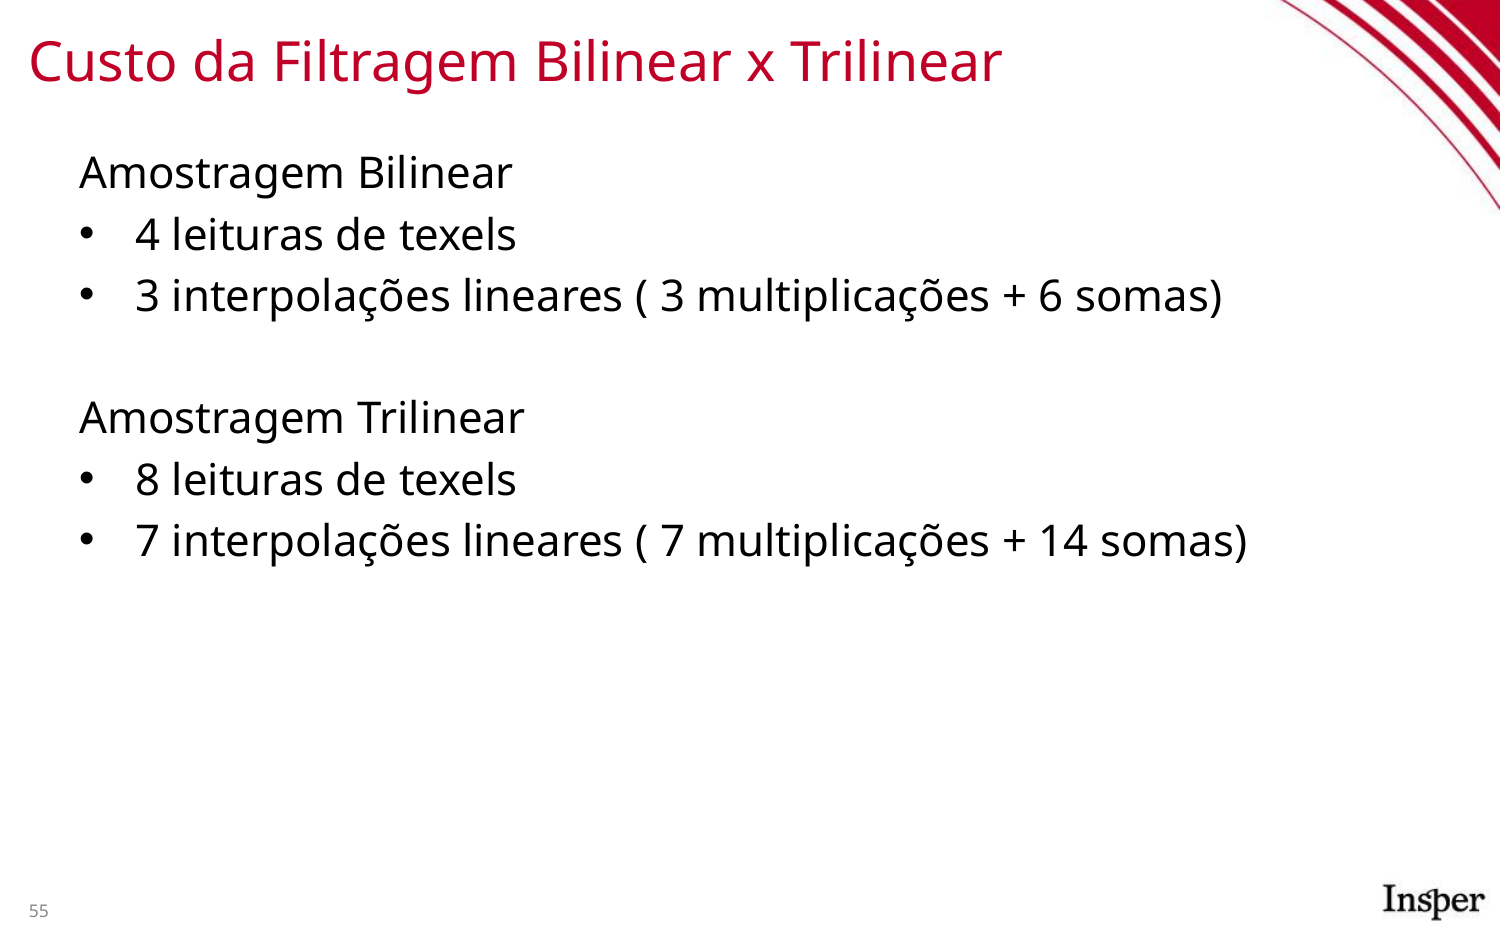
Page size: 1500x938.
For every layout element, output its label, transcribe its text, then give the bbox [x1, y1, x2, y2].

list Amostragem Bilinear 4 leituras de texels 3 interpolações lineares ( 3 multiplicações + 6 somas) Amostragem Trilinear 8 leituras de texels 7 interpolações lineares ( 7 multiplicações + 14 somas) [64, 137, 1447, 876]
picture [249, 0, 1500, 938]
slide_number 55 [0, 887, 78, 938]
title Custo da Filtragem Bilinear x Trilinear [13, 18, 1397, 104]
